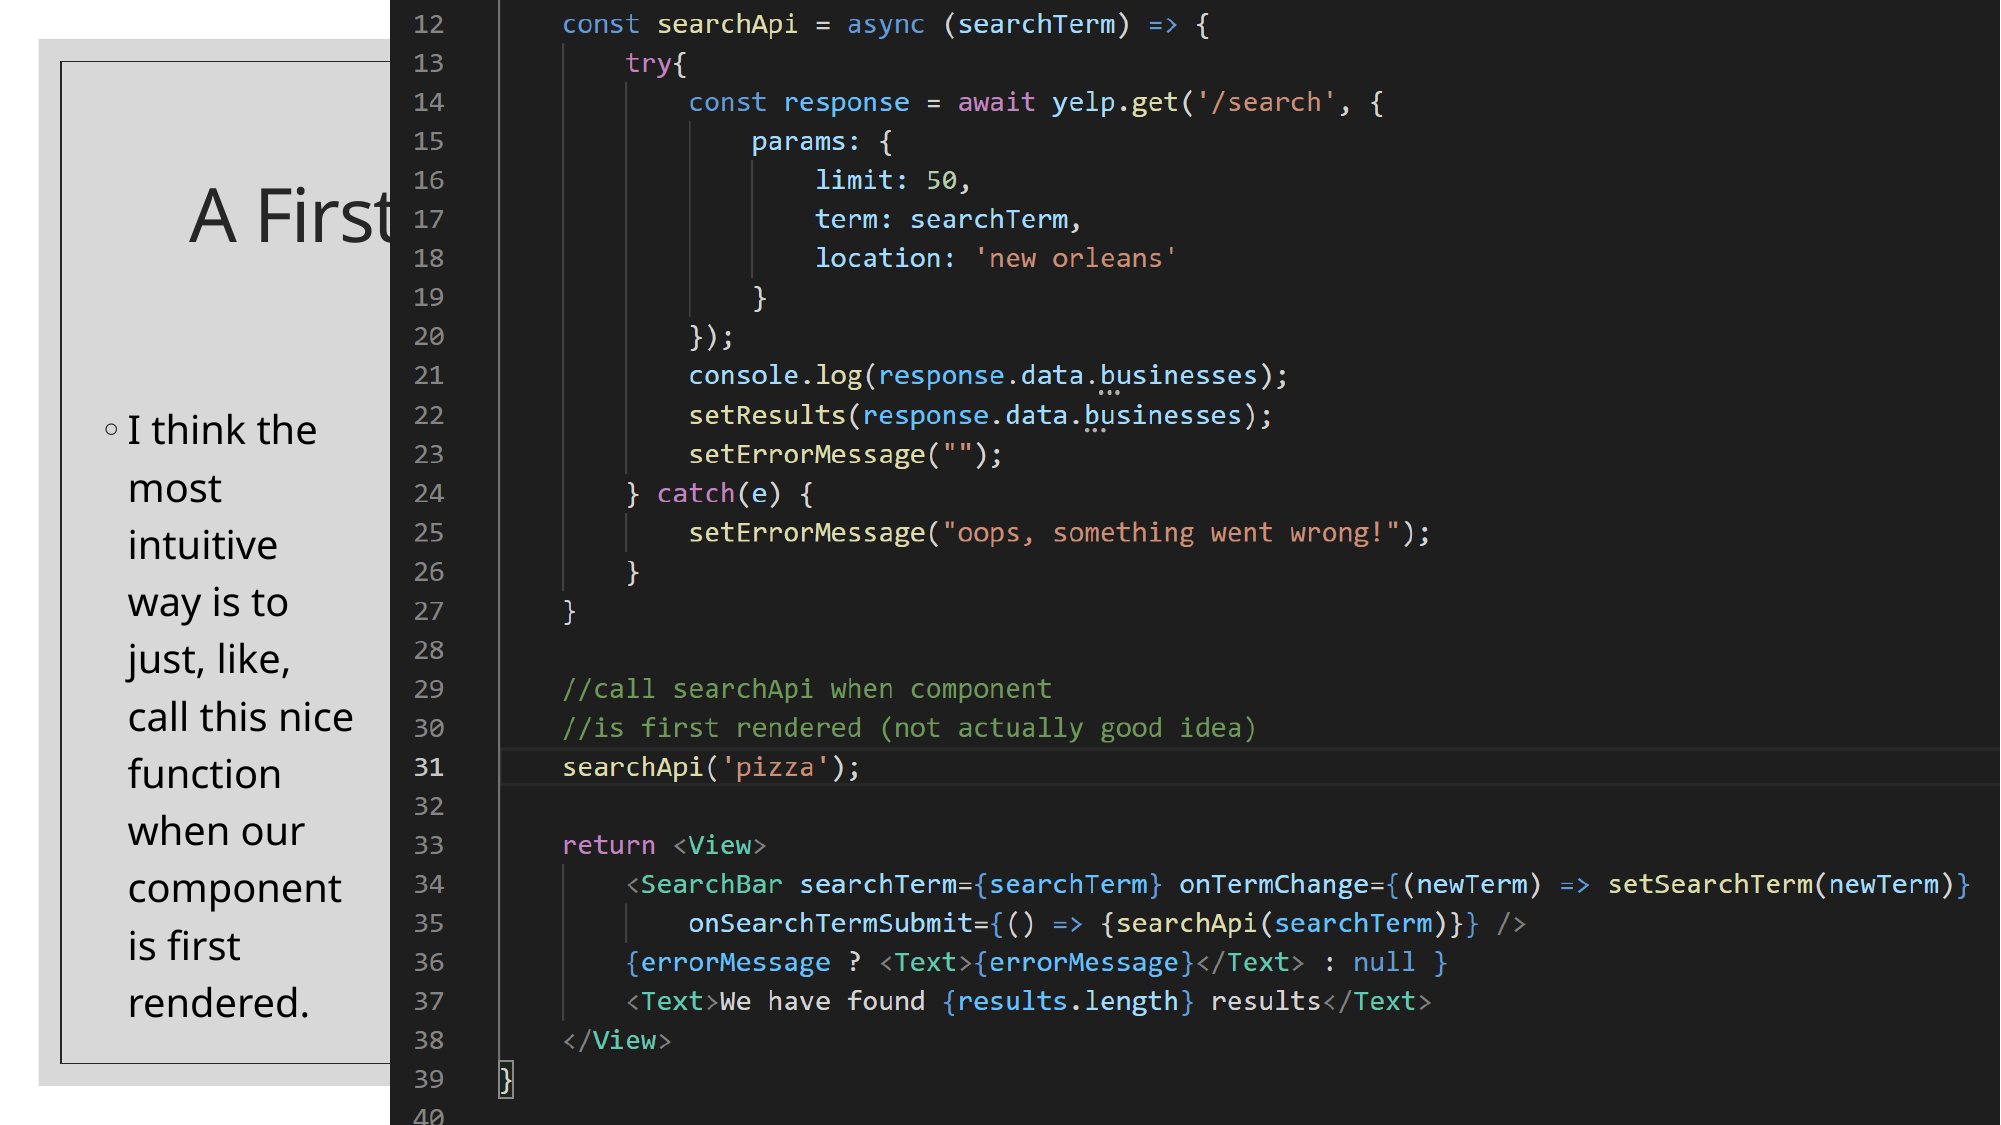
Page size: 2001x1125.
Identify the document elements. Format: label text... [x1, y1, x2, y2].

title A First Search [174, 105, 385, 331]
picture [390, 0, 2000, 1125]
list I think the most intuitive way is to just, like, call this nice function when our component is first rendered. [84, 388, 376, 1044]
